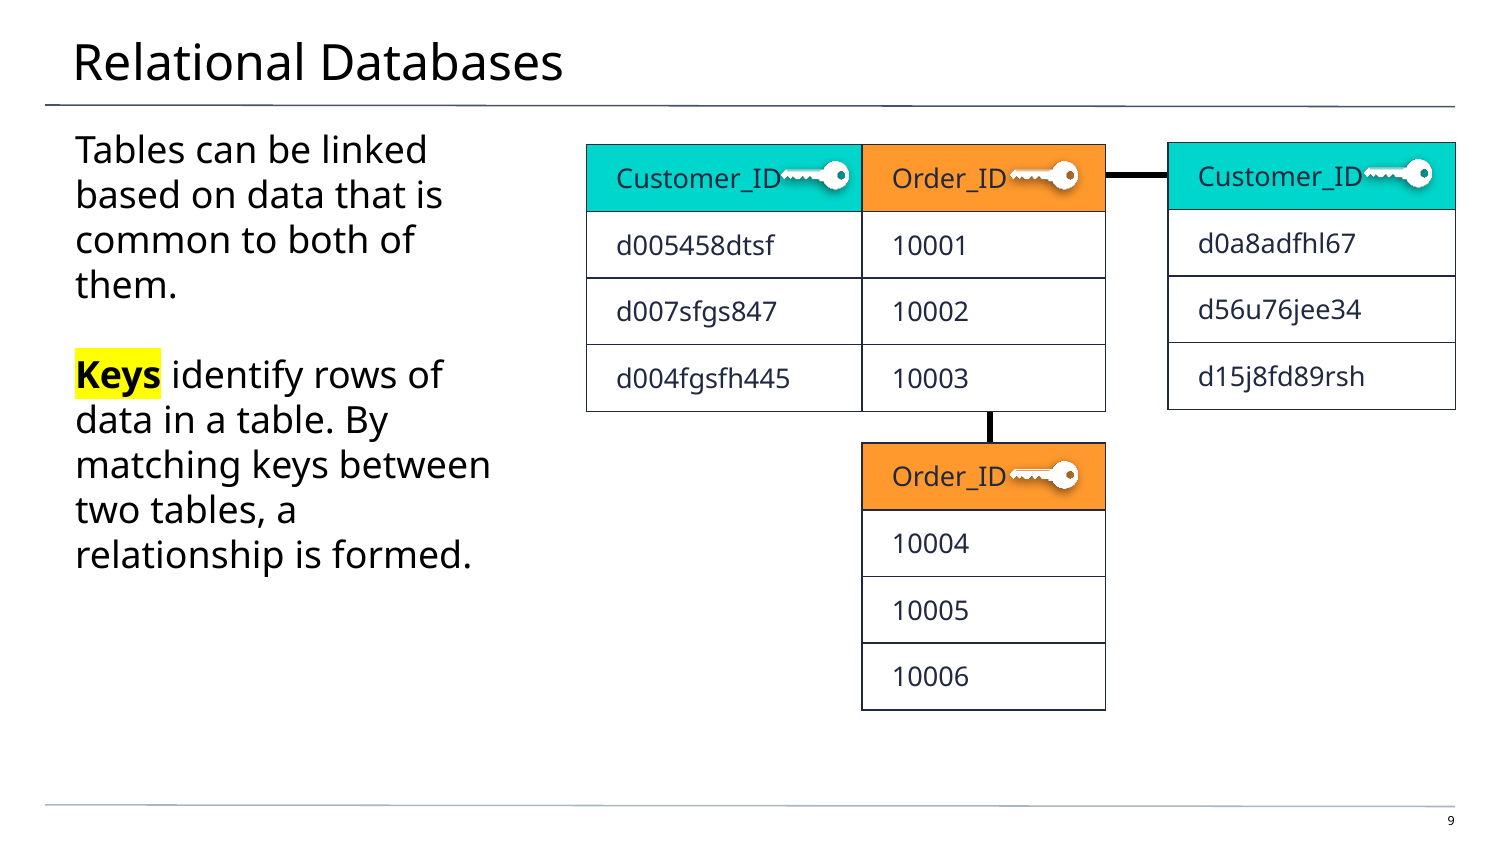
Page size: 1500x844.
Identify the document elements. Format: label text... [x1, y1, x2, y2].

table_cell d0a8adfhl67 [1169, 210, 1455, 275]
picture [779, 160, 851, 195]
table_cell d005458dtsf [587, 212, 861, 277]
table_cell d15j8fd89rsh [1169, 343, 1455, 409]
table_cell 10005 [863, 577, 1105, 642]
table_cell 10002 [863, 279, 1105, 344]
table_cell d004fgsfh445 [587, 345, 861, 411]
table_cell d007sfgs847 [587, 279, 861, 344]
picture [1008, 160, 1080, 195]
table_header Customer_ID [1169, 143, 1455, 209]
table_cell 10006 [863, 644, 1105, 709]
picture [1008, 460, 1080, 495]
table_cell 10001 [863, 212, 1105, 277]
picture [1362, 158, 1434, 193]
table_header Customer_ID [587, 145, 861, 211]
title Relational Databases [0, 0, 1500, 88]
table_cell 10003 [863, 345, 1105, 411]
table_header Order_ID [863, 444, 1105, 509]
table_header Order_ID [863, 145, 1105, 211]
subtitle Tables can be linked based on data that is common to both of them. Keys identify rows of data in a table. By matching keys between two tables, a relationship is formed. [0, 110, 589, 290]
table_cell d56u76jee34 [1169, 277, 1455, 342]
table_cell 10004 [863, 511, 1105, 576]
